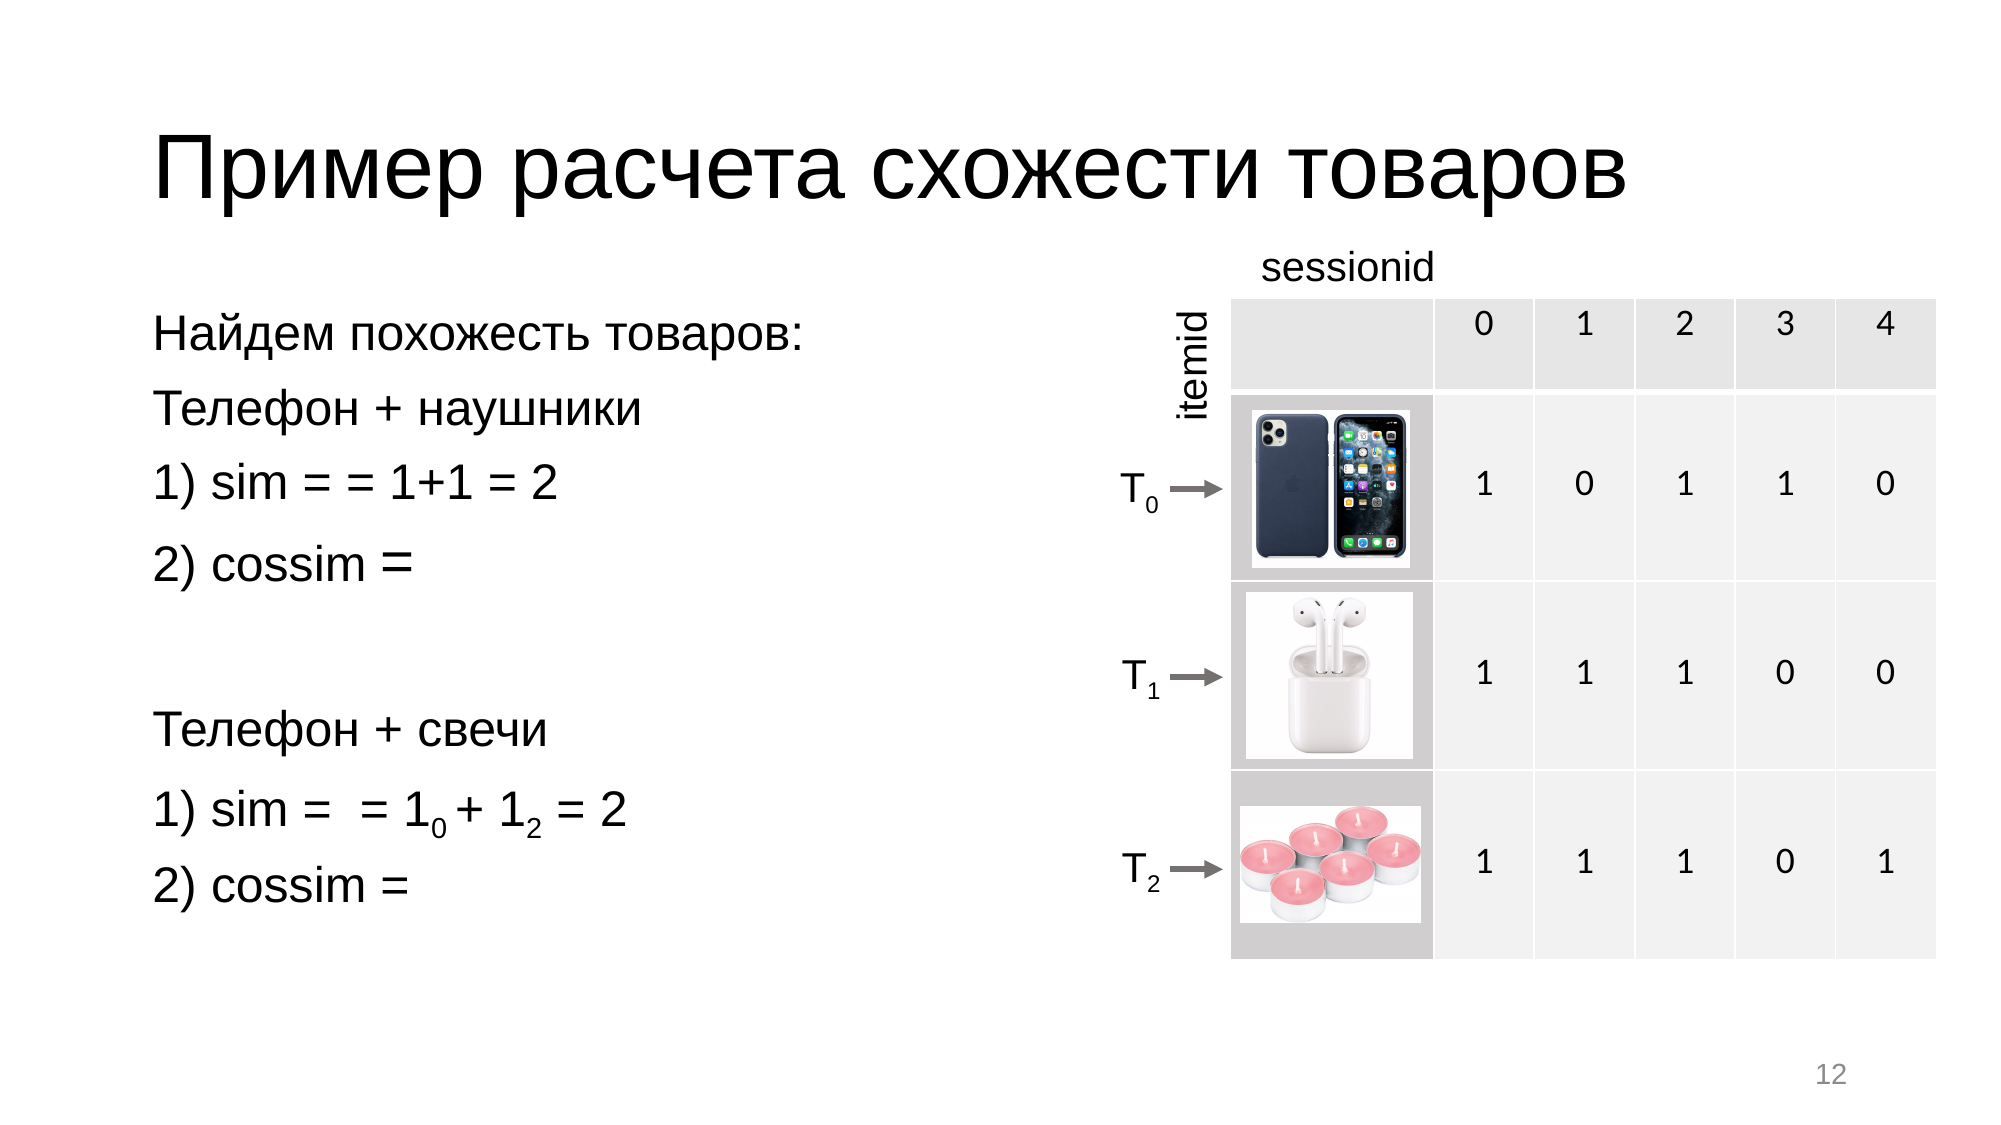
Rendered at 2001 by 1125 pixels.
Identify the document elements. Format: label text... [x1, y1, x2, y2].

text_box T1 [1106, 640, 1245, 712]
picture [1245, 592, 1413, 759]
table_cell 1 [1435, 582, 1533, 769]
table_header 2 [1636, 299, 1734, 389]
text_box T0 [1104, 453, 1252, 526]
table_cell 0 [1836, 395, 1936, 580]
table_cell 0 [1535, 395, 1634, 580]
text_box itemid [1157, 0, 1223, 437]
picture [1240, 806, 1421, 923]
table_cell 0 [1736, 771, 1835, 959]
table_cell 1 [1636, 395, 1734, 580]
table_cell 1 [1435, 771, 1533, 959]
table_cell [1231, 395, 1433, 580]
title Пример расчета схожести товаров [137, 59, 1157, 278]
table_cell 0 [1736, 582, 1835, 769]
table_cell 1 [1736, 395, 1835, 580]
picture [1252, 410, 1410, 568]
slide_number 12 [1412, 1042, 1863, 1103]
table_cell 1 [1636, 771, 1734, 959]
table_header 4 [1836, 299, 1936, 389]
text_box sessionid [1246, 232, 1696, 297]
title Пример расчета схожести товаров [1223, 59, 1863, 278]
table_header 1 [1535, 299, 1634, 389]
table_cell 1 [1535, 582, 1634, 769]
table_cell 1 [1435, 395, 1533, 580]
table_cell 1 [1836, 771, 1936, 959]
table_cell 1 [1636, 582, 1734, 769]
table_header 3 [1736, 299, 1835, 389]
text_box T2 [1106, 832, 1240, 905]
table_header [1231, 299, 1433, 389]
table_cell 1 [1535, 771, 1634, 959]
table_cell 0 [1836, 582, 1936, 769]
table_cell [1231, 582, 1433, 769]
table_header 0 [1435, 299, 1533, 389]
table_cell [1231, 771, 1433, 959]
